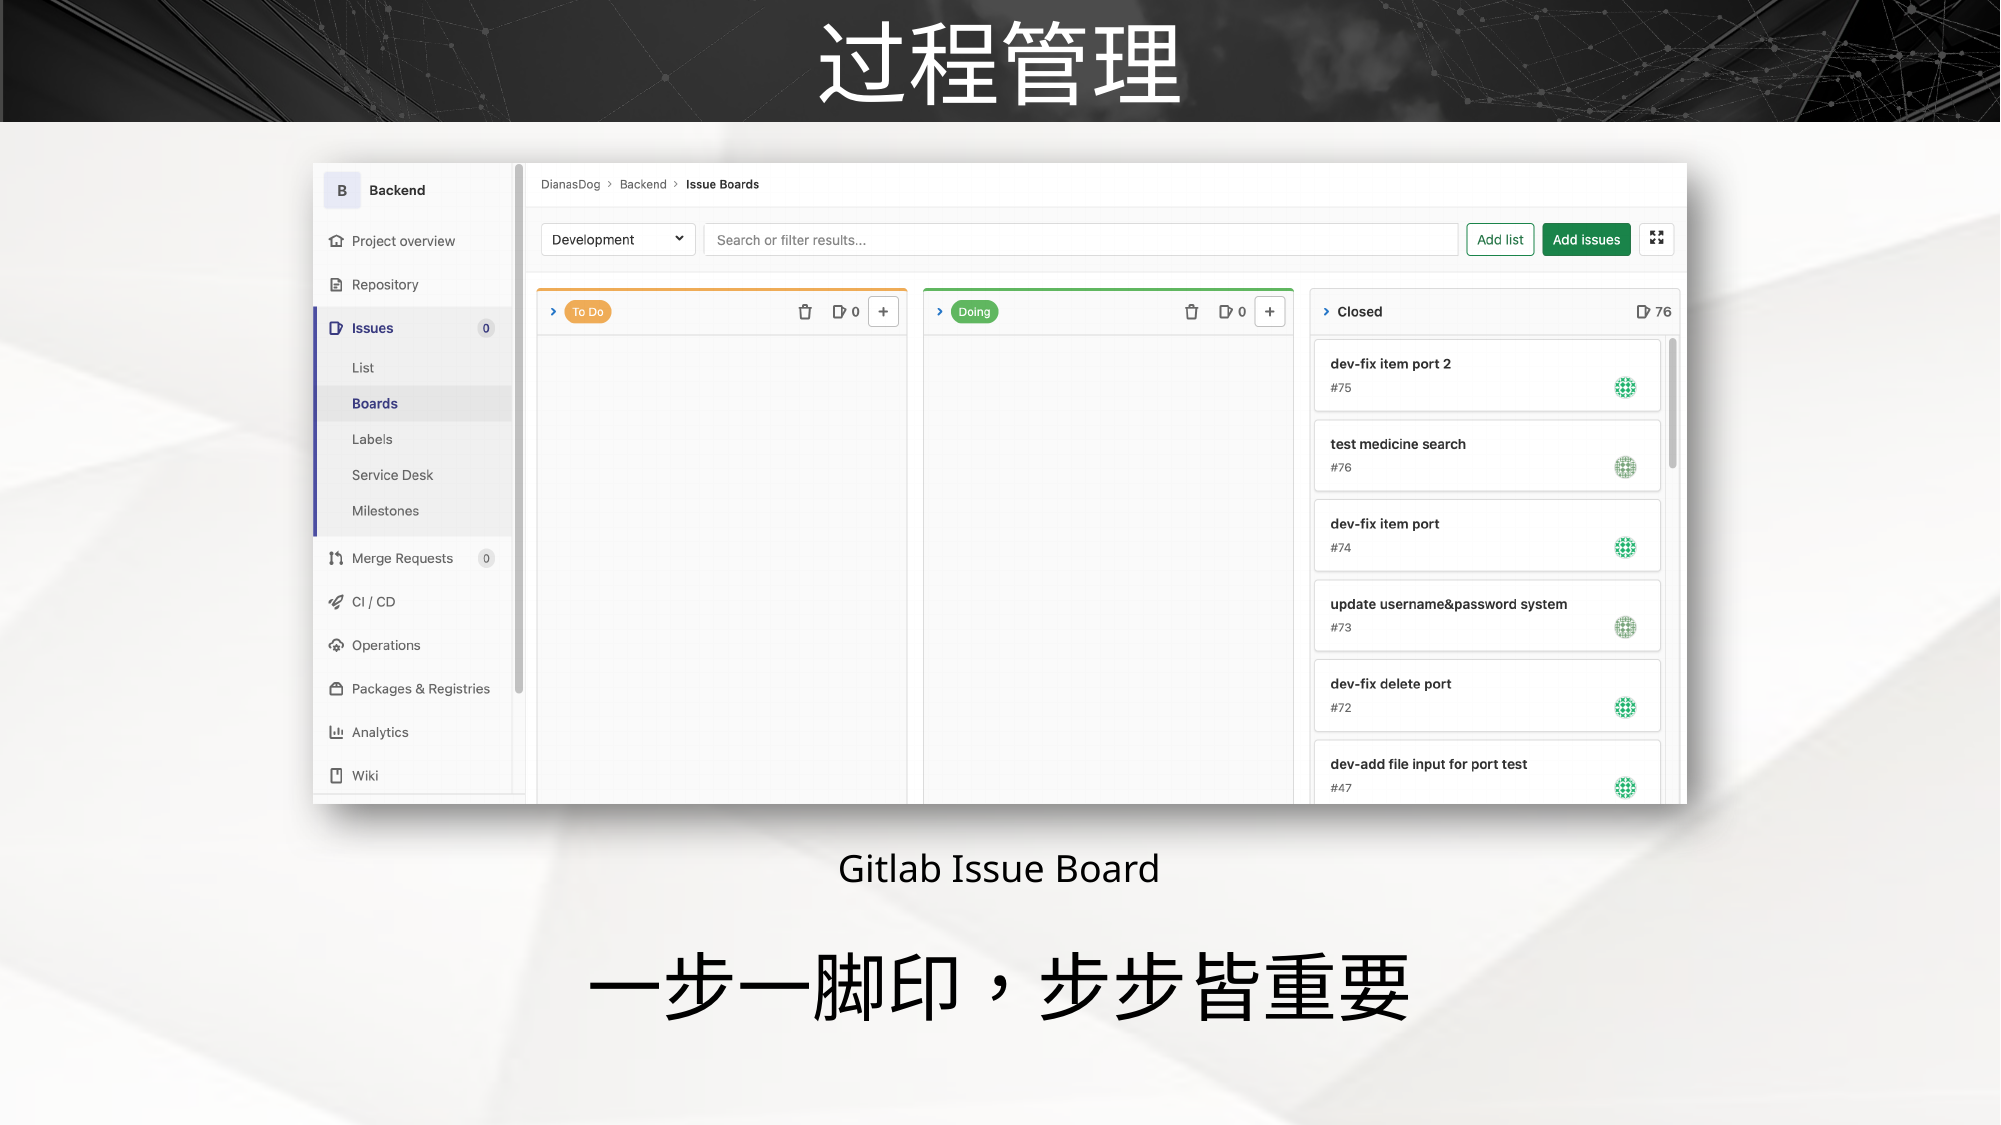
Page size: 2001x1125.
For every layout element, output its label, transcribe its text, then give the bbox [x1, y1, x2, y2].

text_box 一步一脚印，步步皆重要 [0, 933, 2000, 1038]
picture [0, 0, 2001, 1125]
text_box Gitlab Issue Board [312, 837, 1687, 898]
